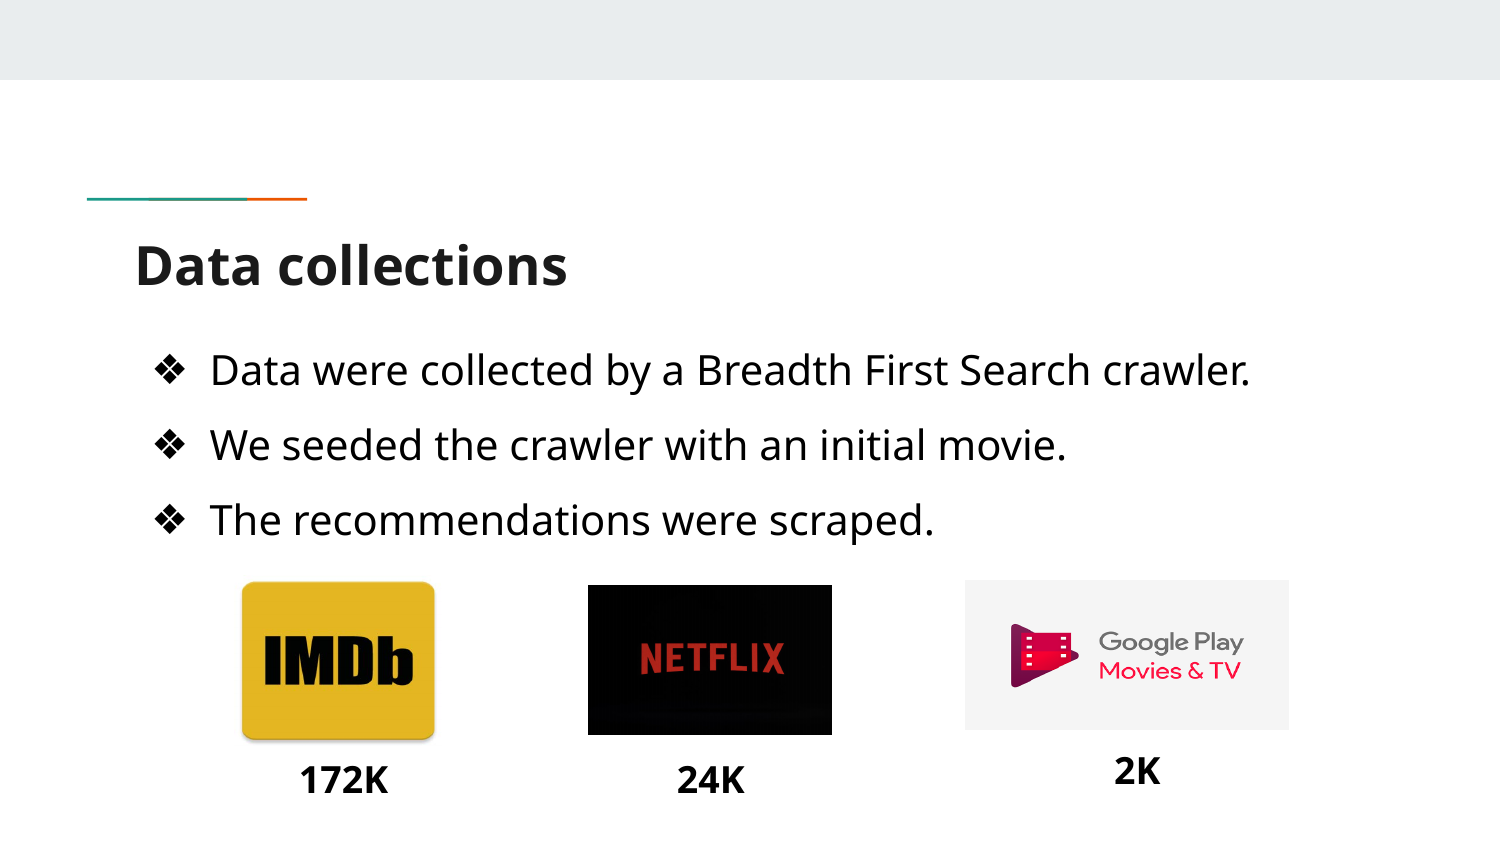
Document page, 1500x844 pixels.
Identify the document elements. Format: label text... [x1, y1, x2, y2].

title Data collections [119, 216, 1381, 303]
text_box 24K [652, 743, 770, 793]
text_box 172K [270, 754, 417, 793]
picture [234, 575, 442, 746]
list Data were collected by a Breadth First Search crawler. We seeded the crawler with an initial movie. The recommendations were scraped. [119, 303, 1381, 675]
picture [965, 580, 1289, 731]
picture [588, 584, 832, 735]
text_box 2K [1078, 739, 1197, 784]
